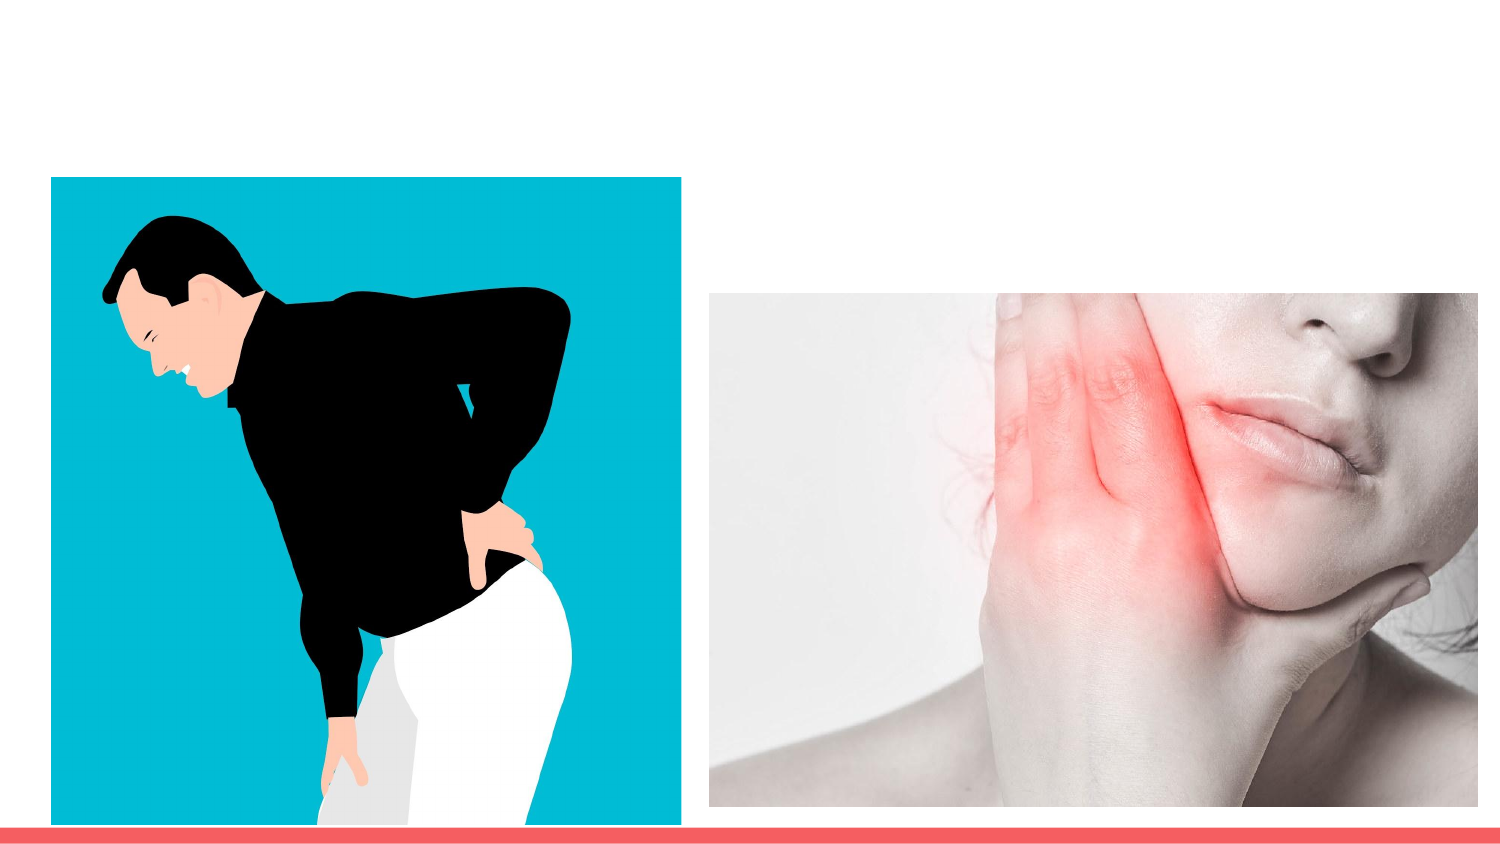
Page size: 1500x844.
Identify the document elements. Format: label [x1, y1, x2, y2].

picture [708, 293, 1479, 807]
picture [50, 177, 682, 825]
